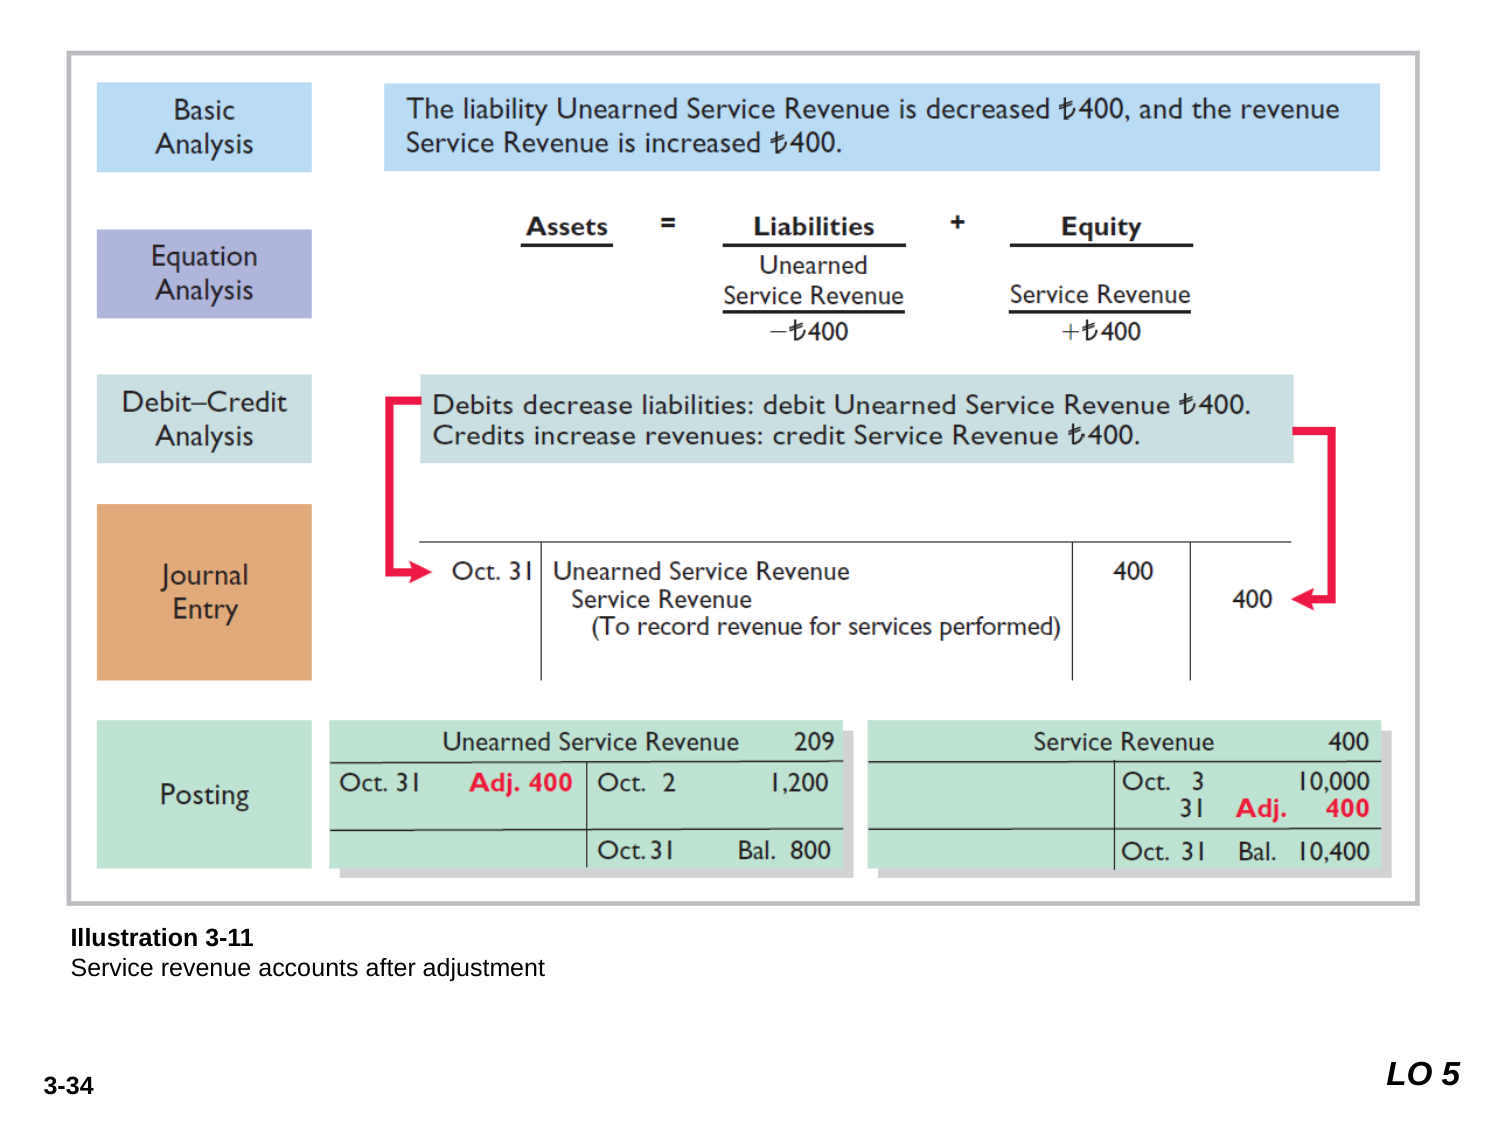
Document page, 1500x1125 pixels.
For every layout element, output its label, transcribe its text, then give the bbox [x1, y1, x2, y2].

picture [62, 45, 1428, 913]
text_box Illustration 3-11 Service revenue accounts after adjustment [55, 913, 600, 989]
text_box LO 5 [1362, 1044, 1475, 1100]
